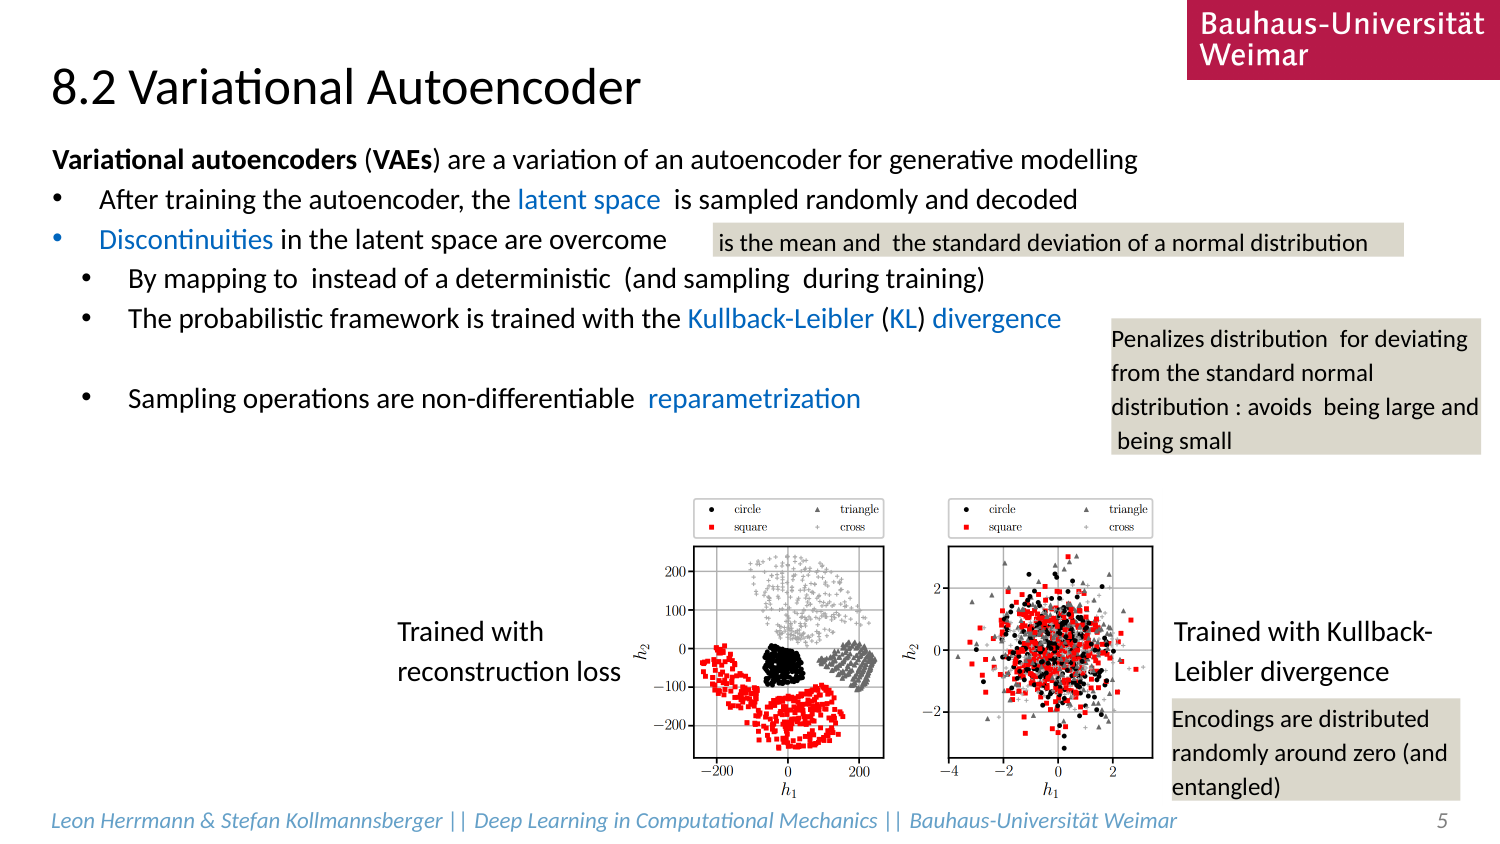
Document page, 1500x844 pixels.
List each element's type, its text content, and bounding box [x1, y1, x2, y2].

picture [1187, 0, 1500, 80]
slide_number 5 [1311, 801, 1448, 842]
text_box Encodings are distributed randomly around zero (and entangled) [1171, 698, 1461, 801]
title 8.2 Variational Autoencoder [50, 48, 1189, 114]
footer Leon Herrmann & Stefan Kollmannsberger || Deep Learning in Computational Mechanics || Bauhaus-Universität Weimar [51, 796, 1311, 842]
text_box Trained with reconstruction loss [397, 607, 627, 688]
text_box Trained with Kullback-Leibler divergence [1173, 607, 1448, 688]
picture [633, 488, 1163, 806]
